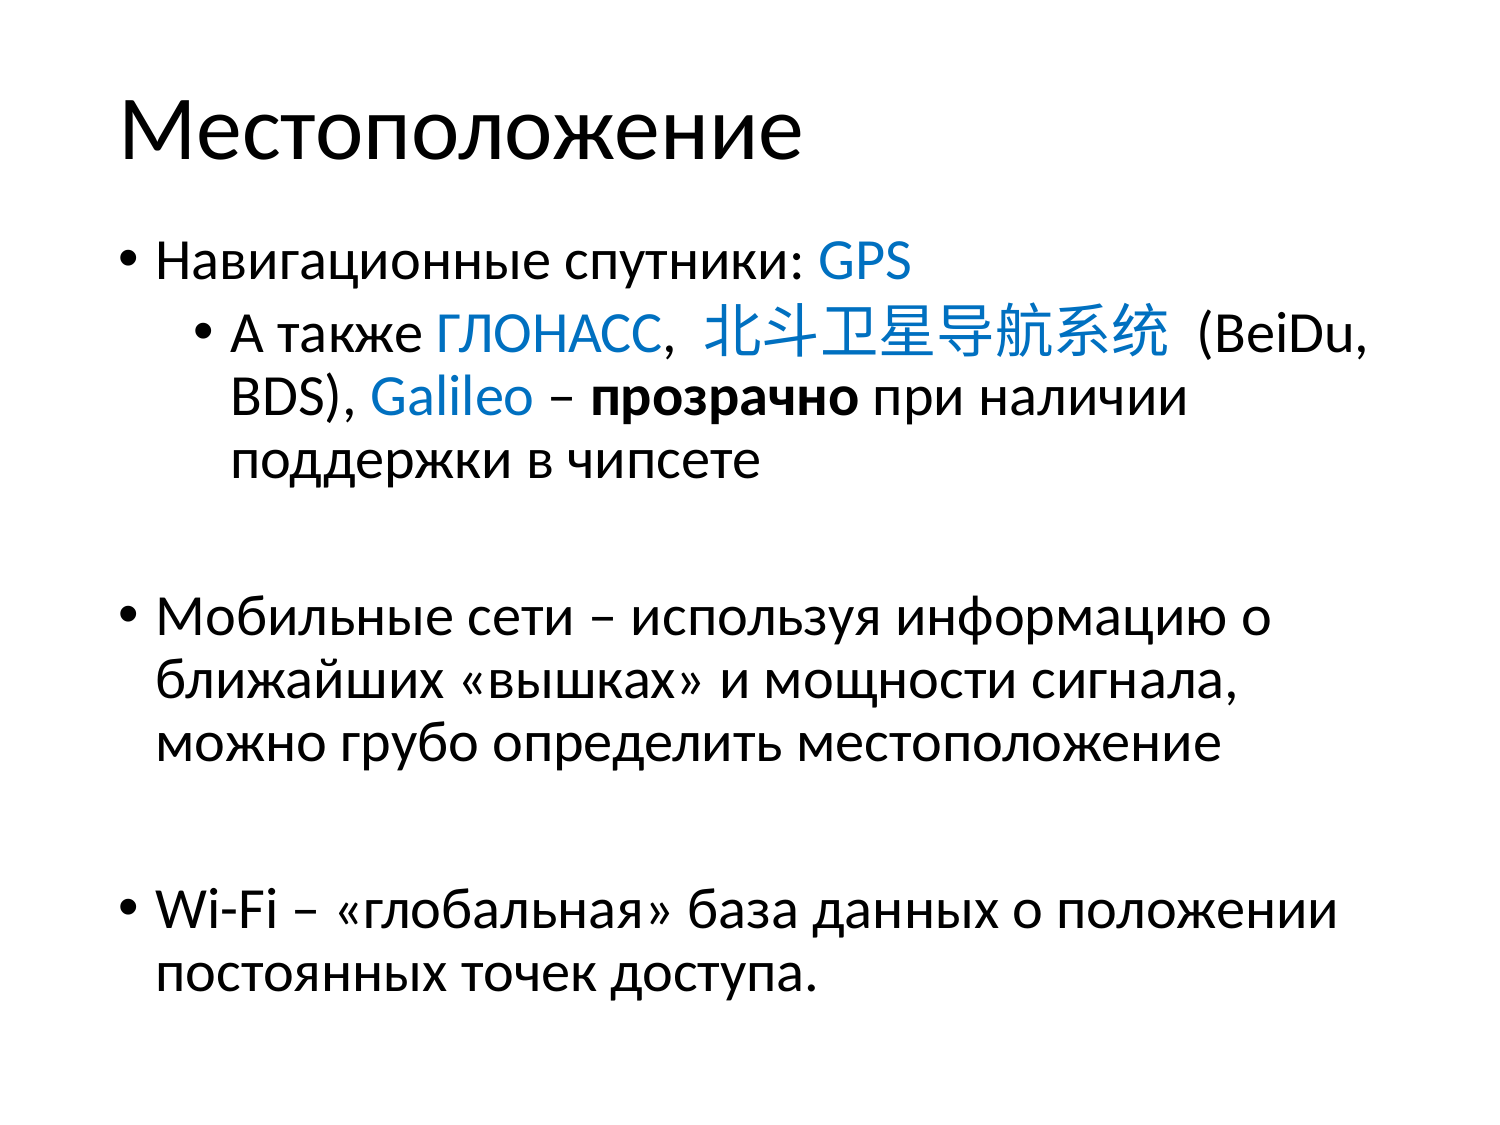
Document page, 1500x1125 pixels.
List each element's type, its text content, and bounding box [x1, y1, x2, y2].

title Местоположение [103, 59, 1397, 200]
list Навигационные спутники: GPS А также ГЛОНАСС, 北斗卫星导航系统 (BeiDu, BDS), Galileo – прозрачно при наличии поддержки в чипсете Мобильные сети – используя информацию о ближайших «вышках» и мощности сигнала, можно грубо определить местоположение Wi-Fi – «глобальная» база данных о положении постоянных точек доступа. [103, 221, 1397, 1014]
